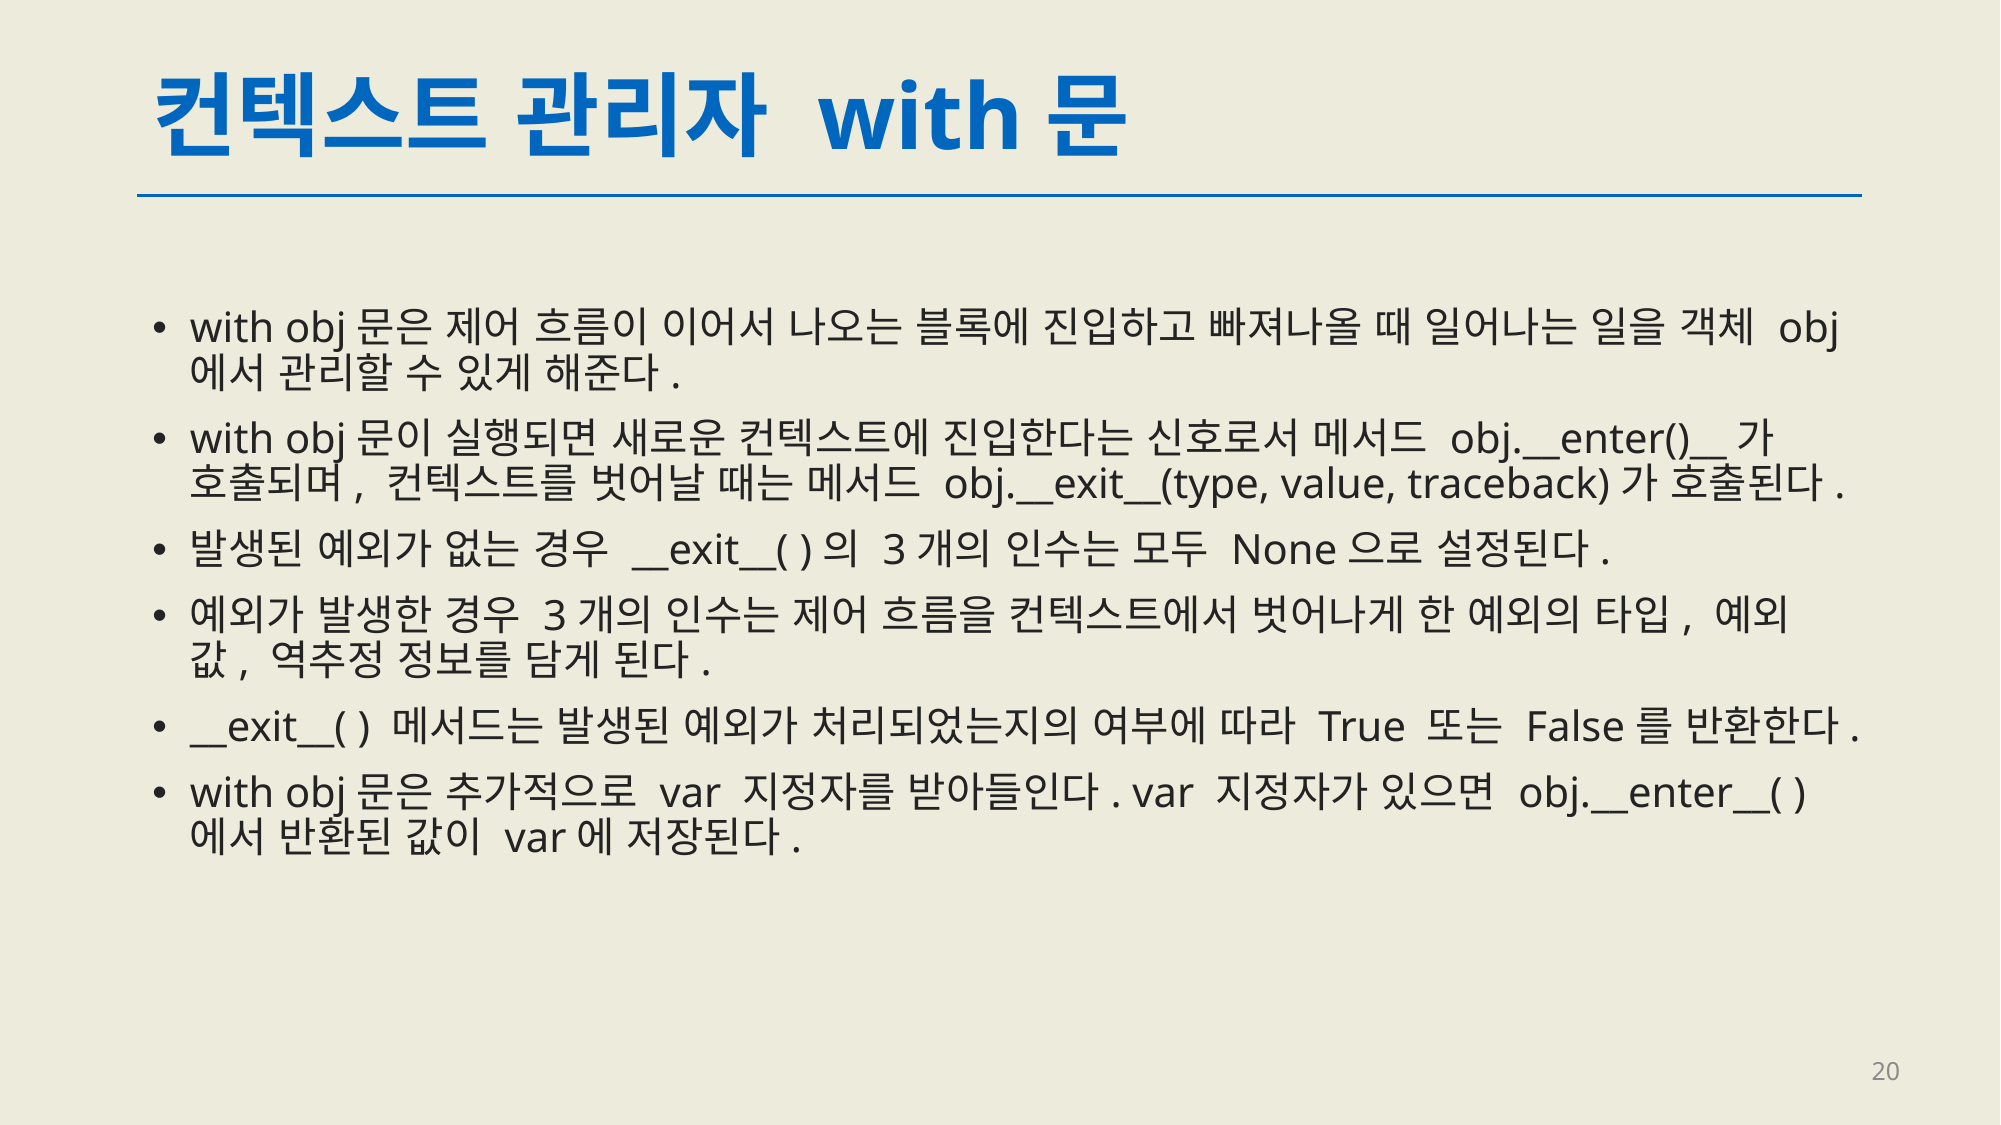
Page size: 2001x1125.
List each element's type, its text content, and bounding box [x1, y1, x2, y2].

title 컨텍스트 관리자 with문 [137, 59, 1863, 180]
slide_number 20 [1465, 1042, 1916, 1103]
list with obj문은 제어 흐름이 이어서 나오는 블록에 진입하고 빠져나올 때 일어나는 일을 객체 obj에서 관리할 수 있게 해준다. with obj문이 실행되면 새로운 컨텍스트에 진입한다는 신호로서 메서드 obj.__enter()__가 호출되며, 컨텍스트를 벗어날 때는 메서드 obj.__exit__(type, value, traceback)가 호출된다. 발생된 예외가 없는 경우 __exit__( )의 3개의 인수는 모두 None으로 설정된다. 예외가 발생한 경우 3개의 인수는 제어 흐름을 컨텍스트에서 벗어나게 한 예외의 타입, 예외값, 역추정 정보를 담게 된다. __exit__( ) 메서드는 발생된 예외가 처리되었는지의 여부에 따라 True 또는 False를 반환한다. with obj문은 추가적으로 var 지정자를 받아들인다. var 지정자가 있으면 obj.__enter__( )에서 반환된 값이 var에 저장된다. [137, 299, 1863, 1014]
